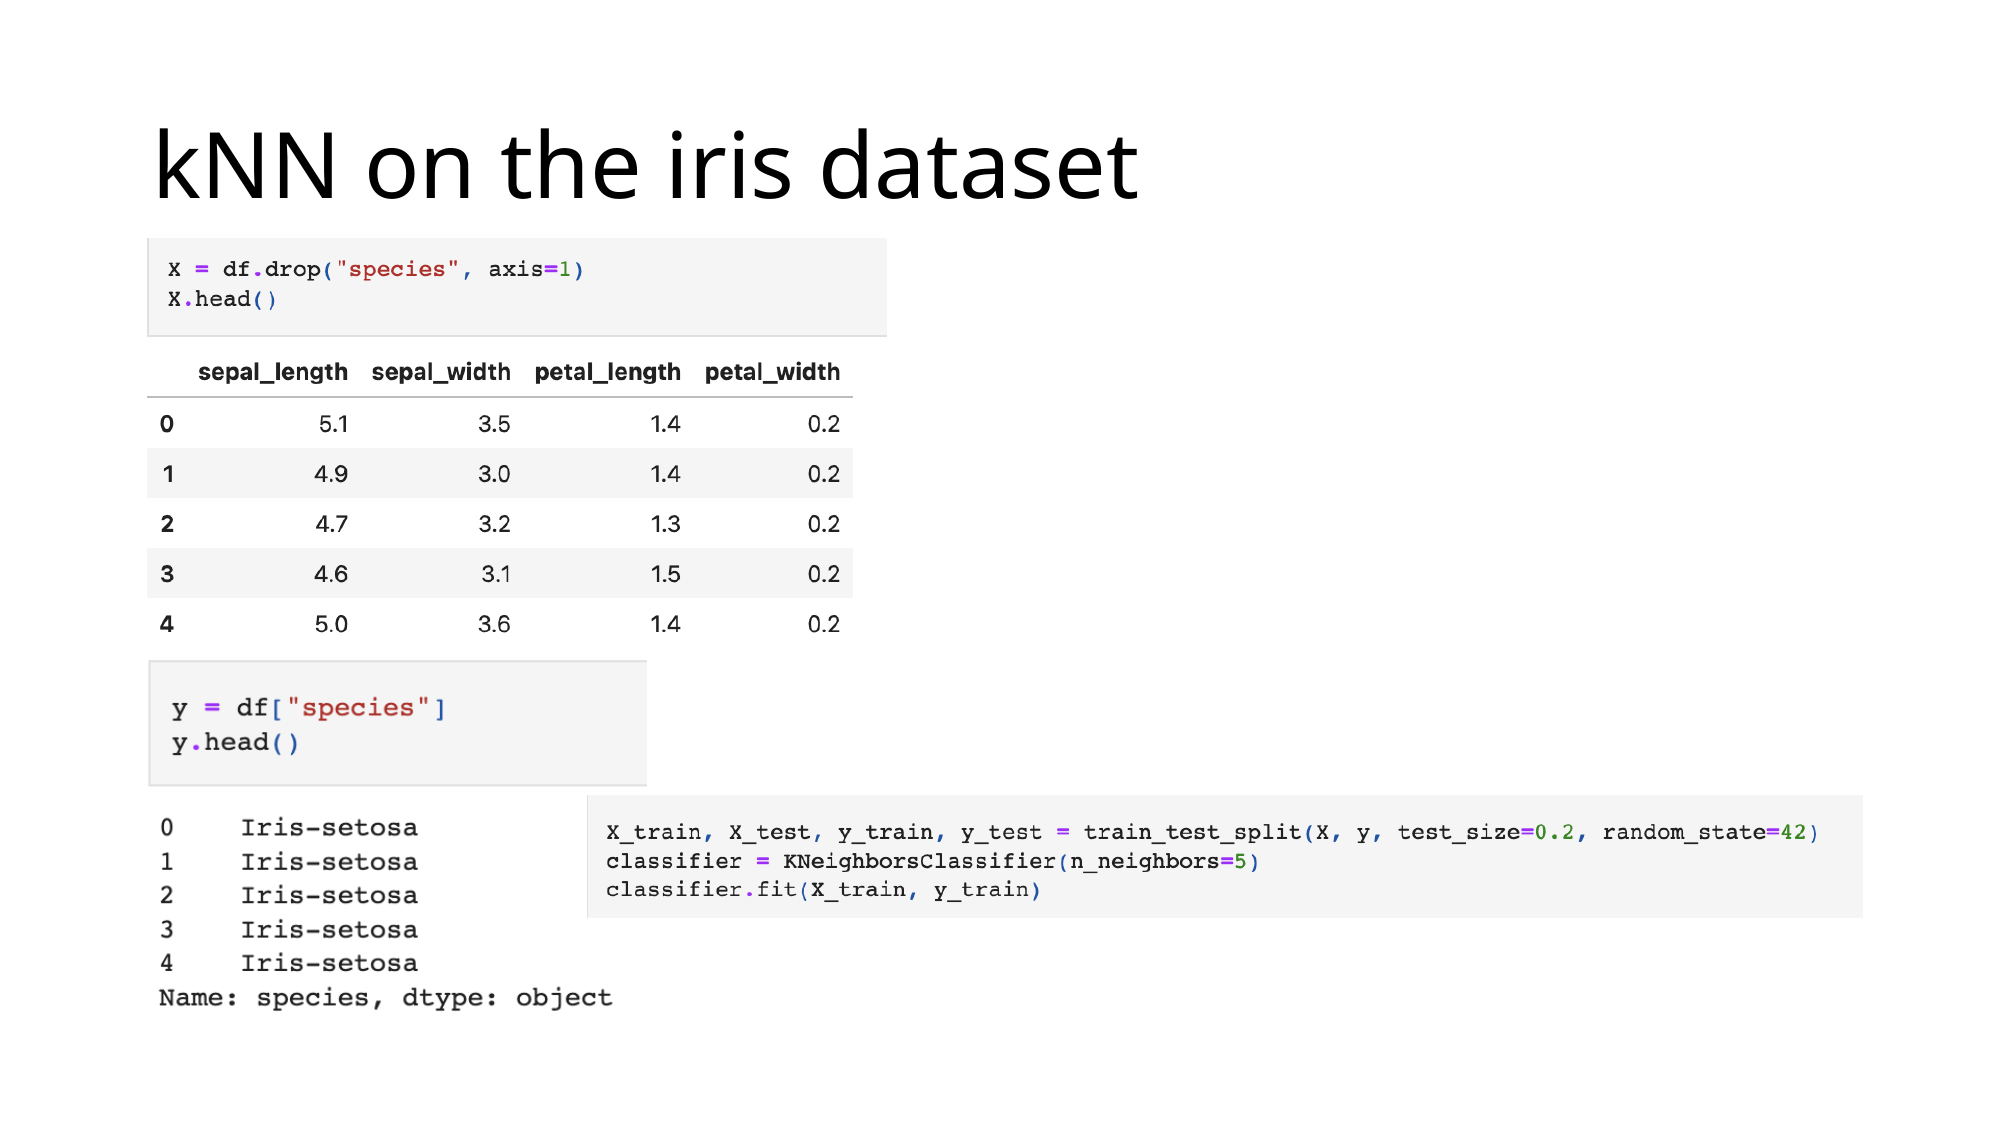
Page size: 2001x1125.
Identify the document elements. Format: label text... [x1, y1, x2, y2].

picture [137, 238, 1863, 1019]
title kNN on the iris dataset [137, 59, 1863, 278]
